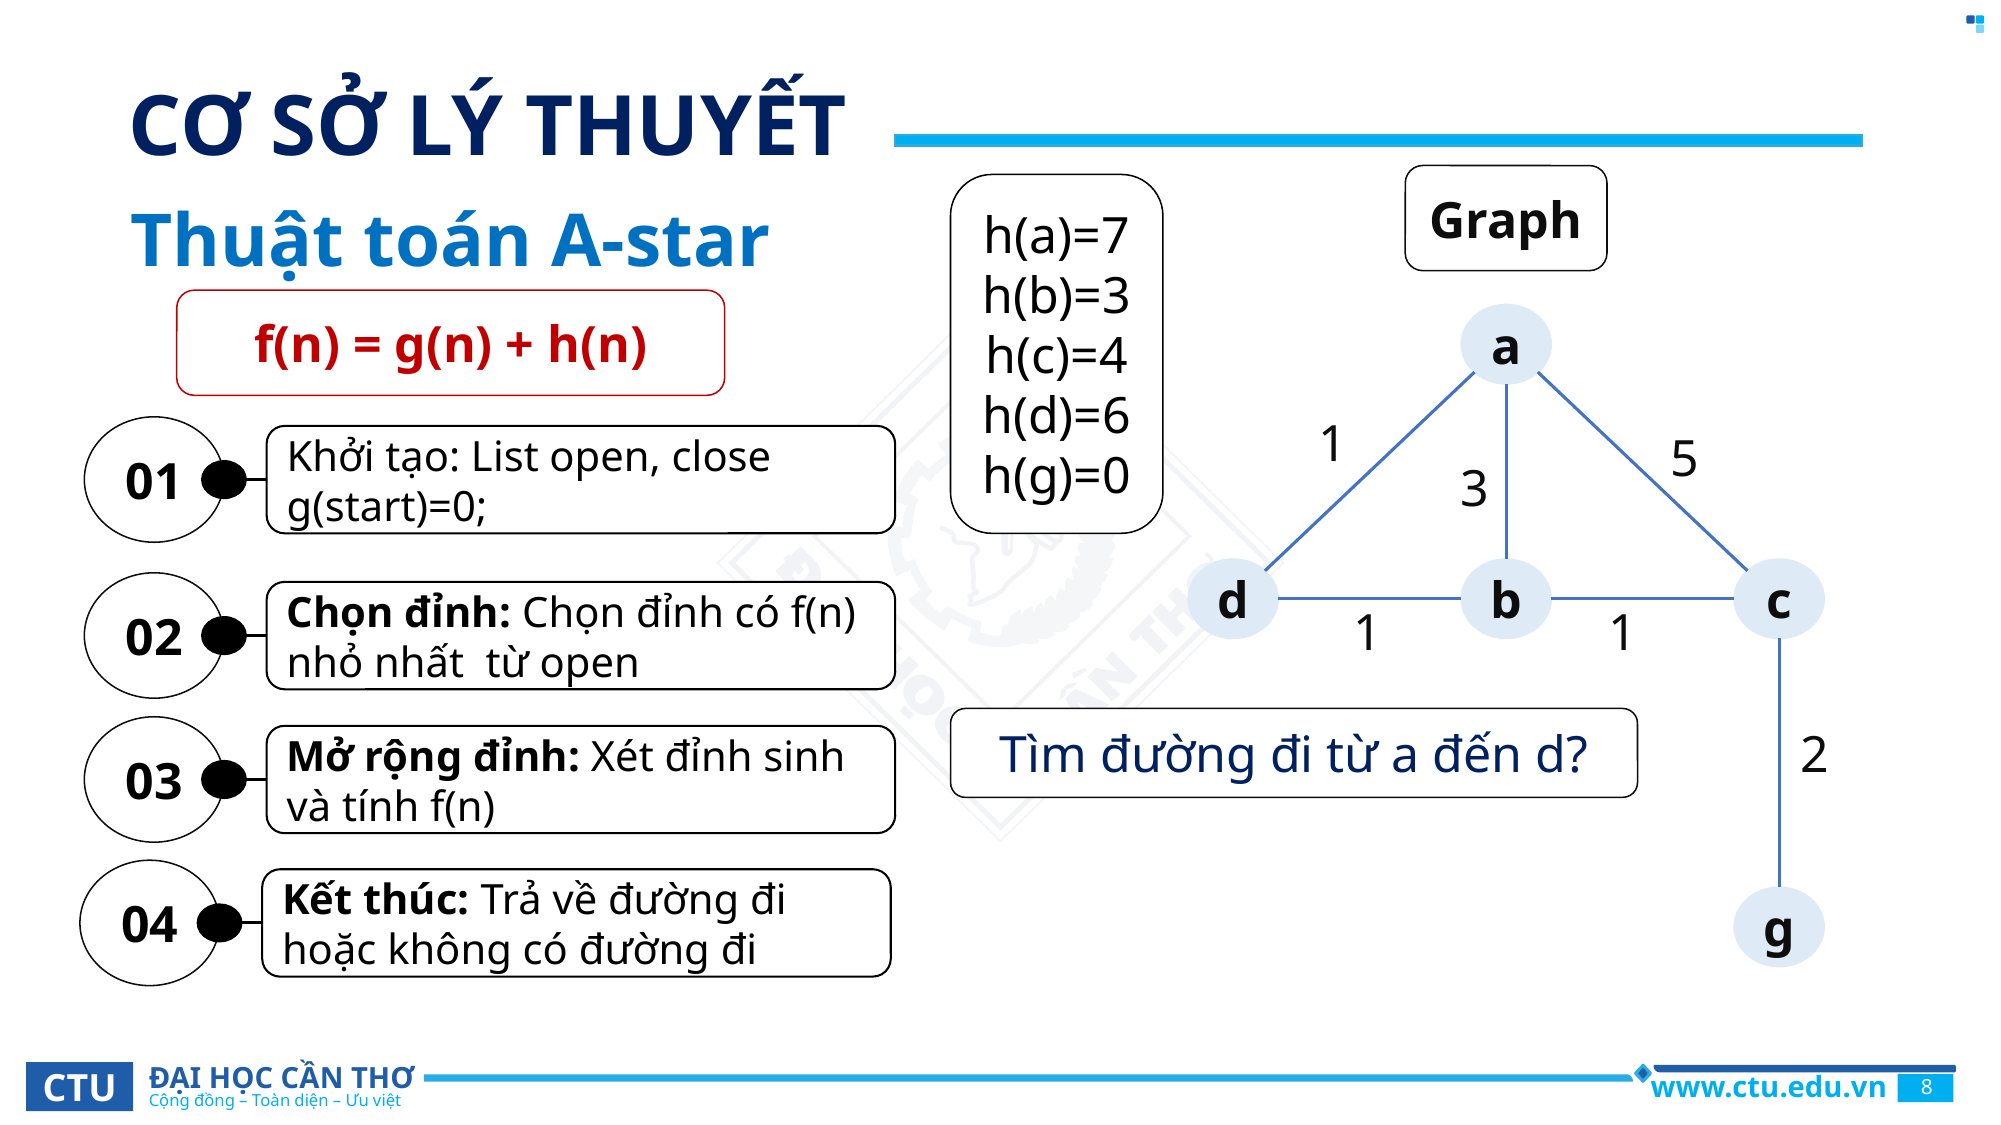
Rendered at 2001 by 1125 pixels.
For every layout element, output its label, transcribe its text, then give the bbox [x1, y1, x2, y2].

text_box [930, 134, 1863, 147]
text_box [950, 165, 1862, 967]
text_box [79, 290, 896, 986]
title Thuật toán A-star [84, 184, 818, 290]
text_box CƠ SỞ LÝ THUYẾT [113, 57, 930, 200]
